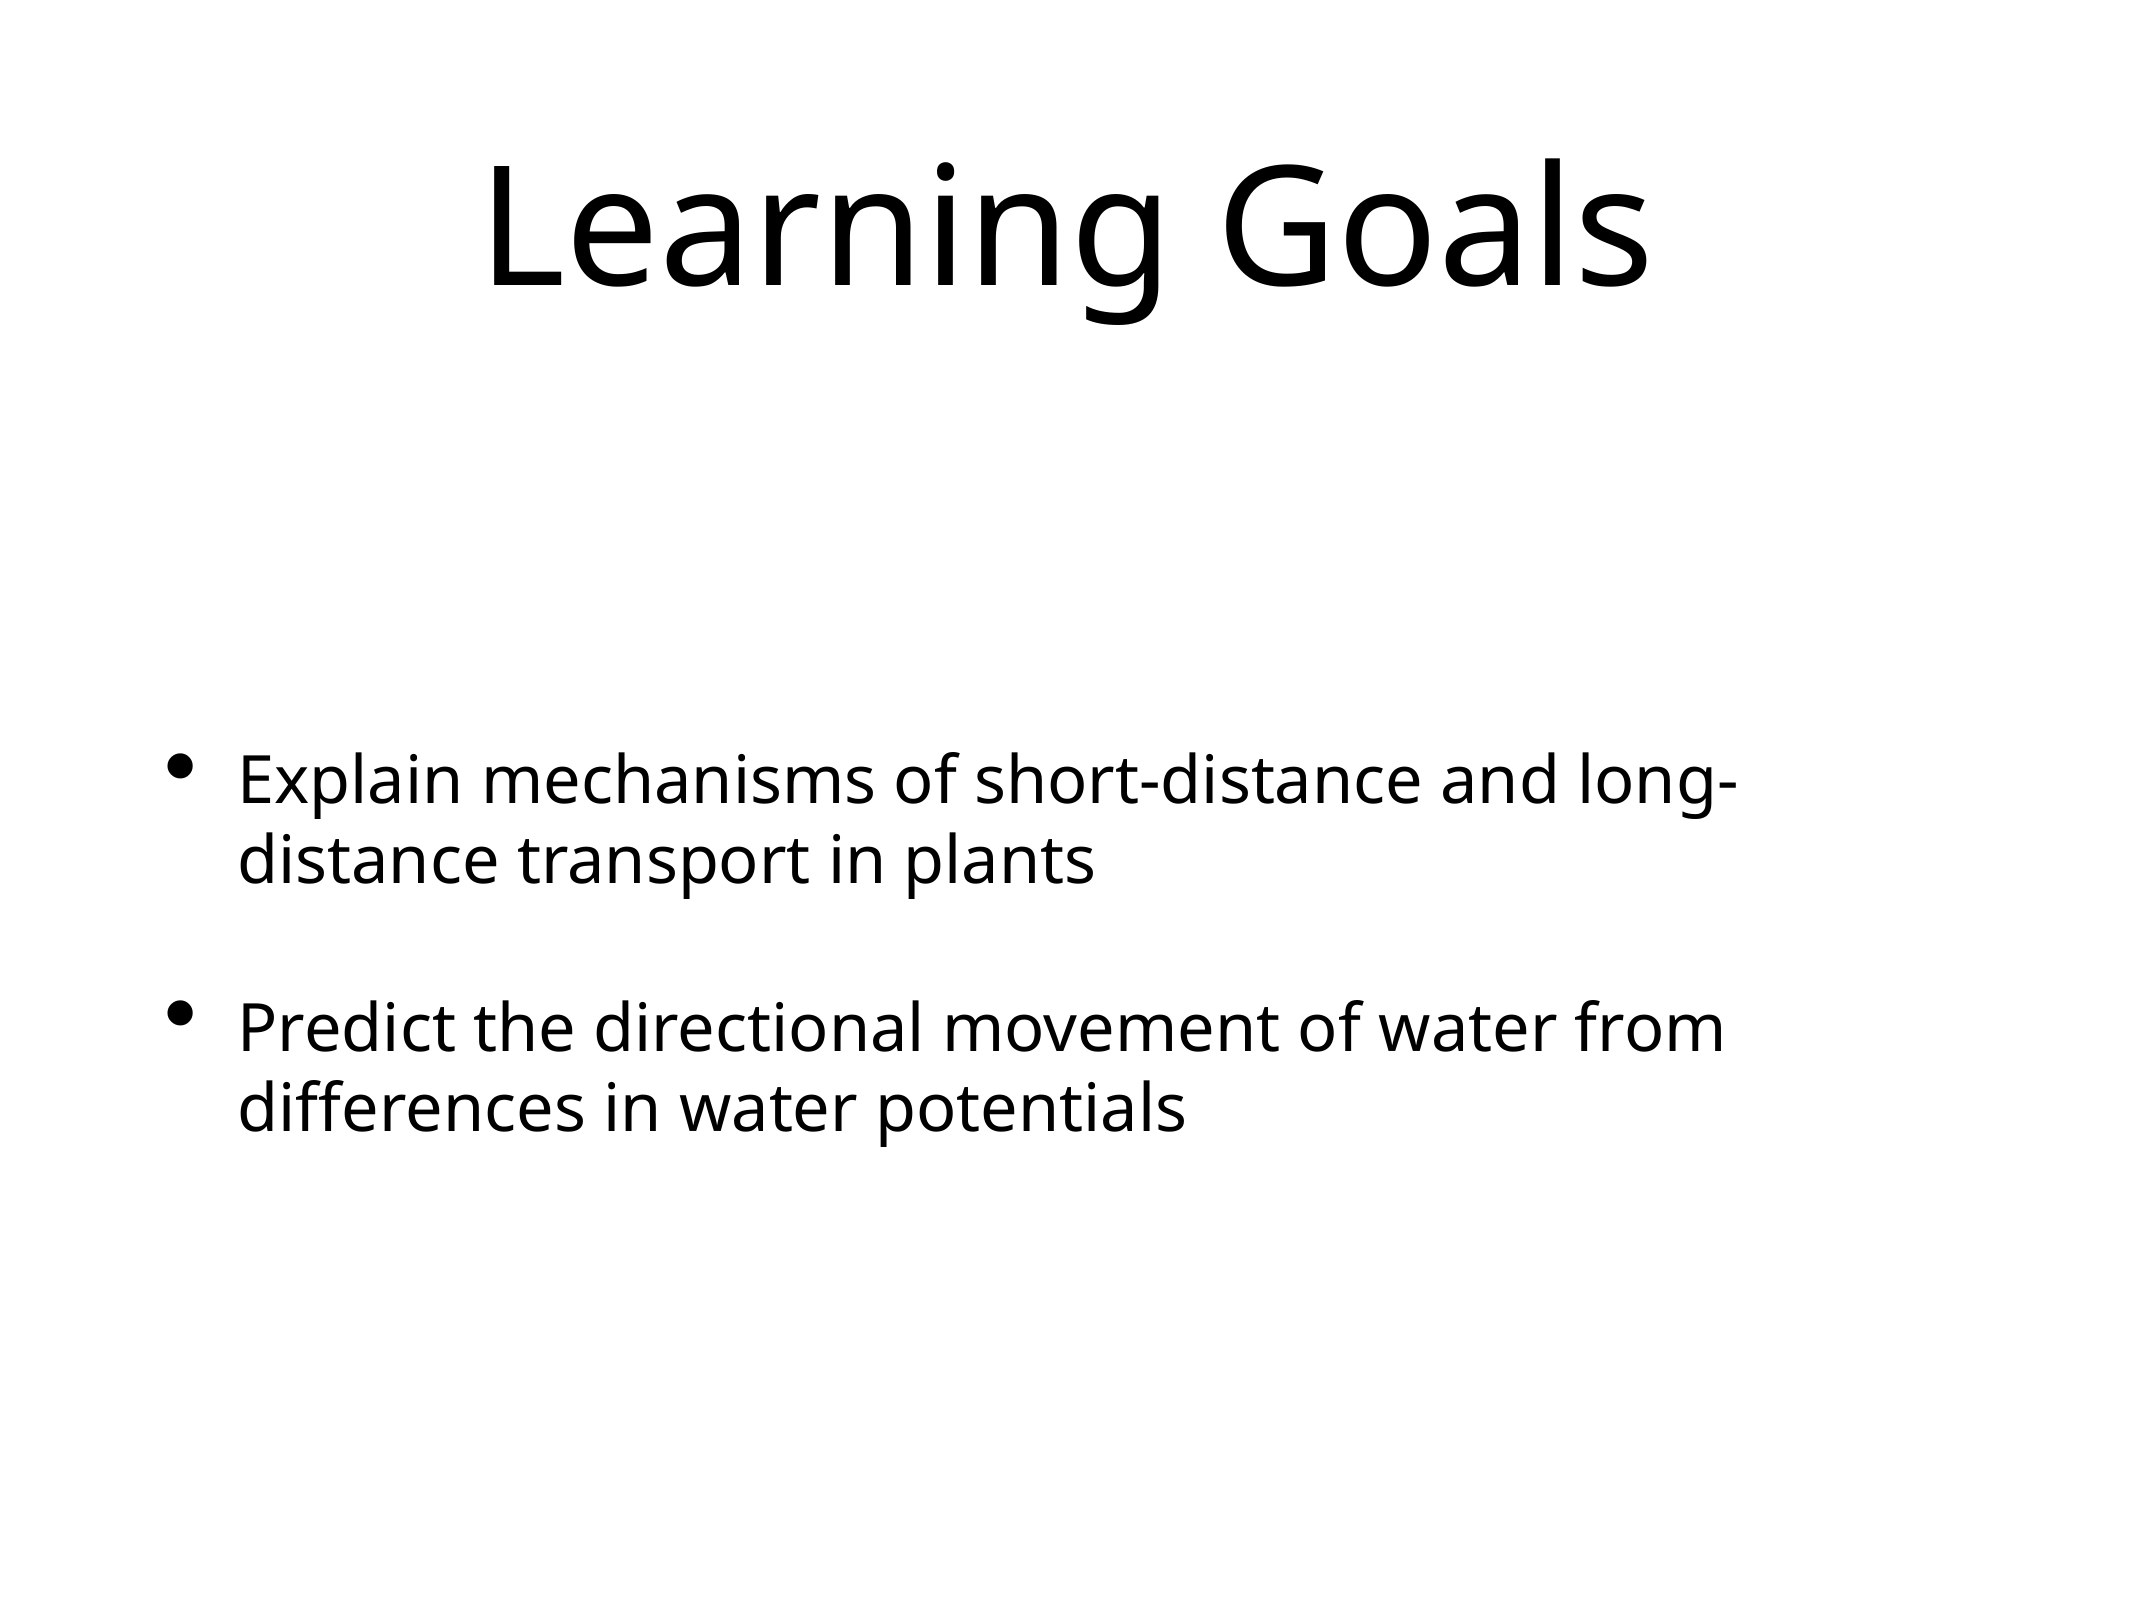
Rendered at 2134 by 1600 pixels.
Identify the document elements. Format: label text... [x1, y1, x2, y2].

list Explain mechanisms of short-distance and long-distance transport in plants Predict the directional movement of water from differences in water potentials [155, 424, 1978, 1457]
title Learning Goals [155, 41, 1978, 397]
